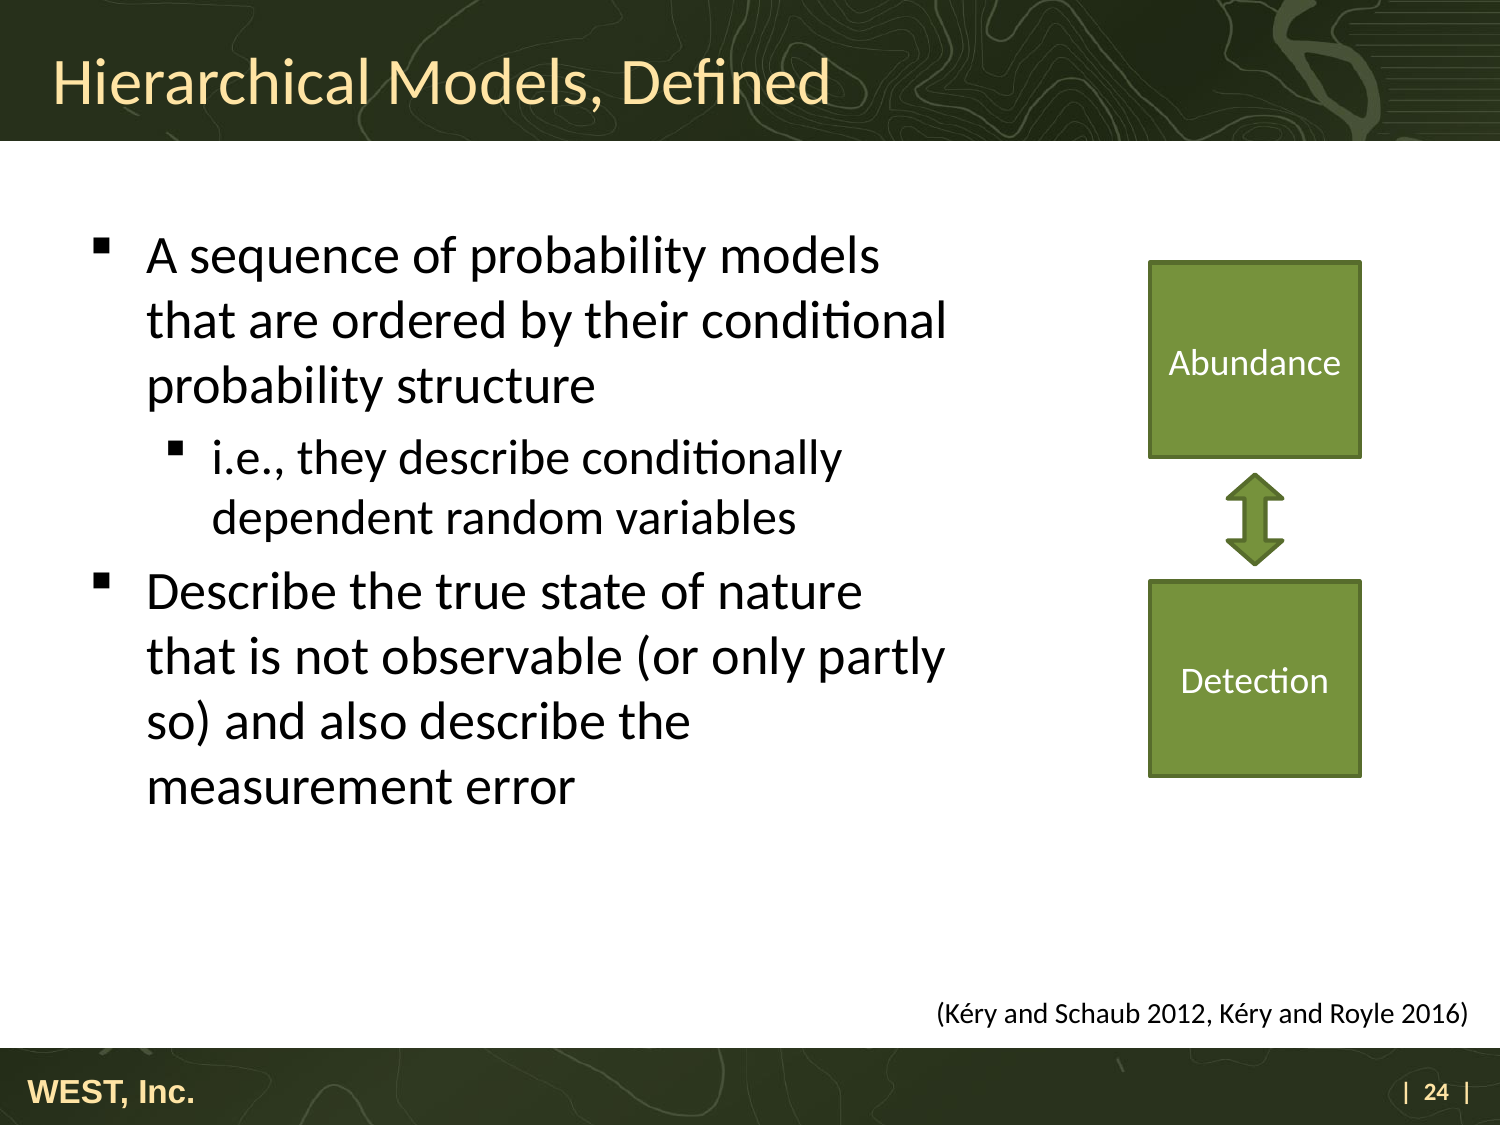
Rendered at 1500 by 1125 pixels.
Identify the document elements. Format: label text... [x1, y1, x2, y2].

title Hierarchical Models, Defined [37, 37, 1388, 125]
text_box Detection [1148, 579, 1362, 778]
list A sequence of probability models that are ordered by their conditional probability structure i.e., they describe conditionally dependent random variables Describe the true state of nature that is not observable (or only partly so) and also describe the measurement error [75, 212, 975, 975]
text_box (Kéry and Schaub 2012, Kéry and Royle 2016) [920, 987, 1484, 1038]
picture [0, 1048, 1500, 1125]
picture [0, 0, 1500, 141]
text_box [1225, 472, 1285, 567]
text_box Abundance [1148, 260, 1362, 459]
